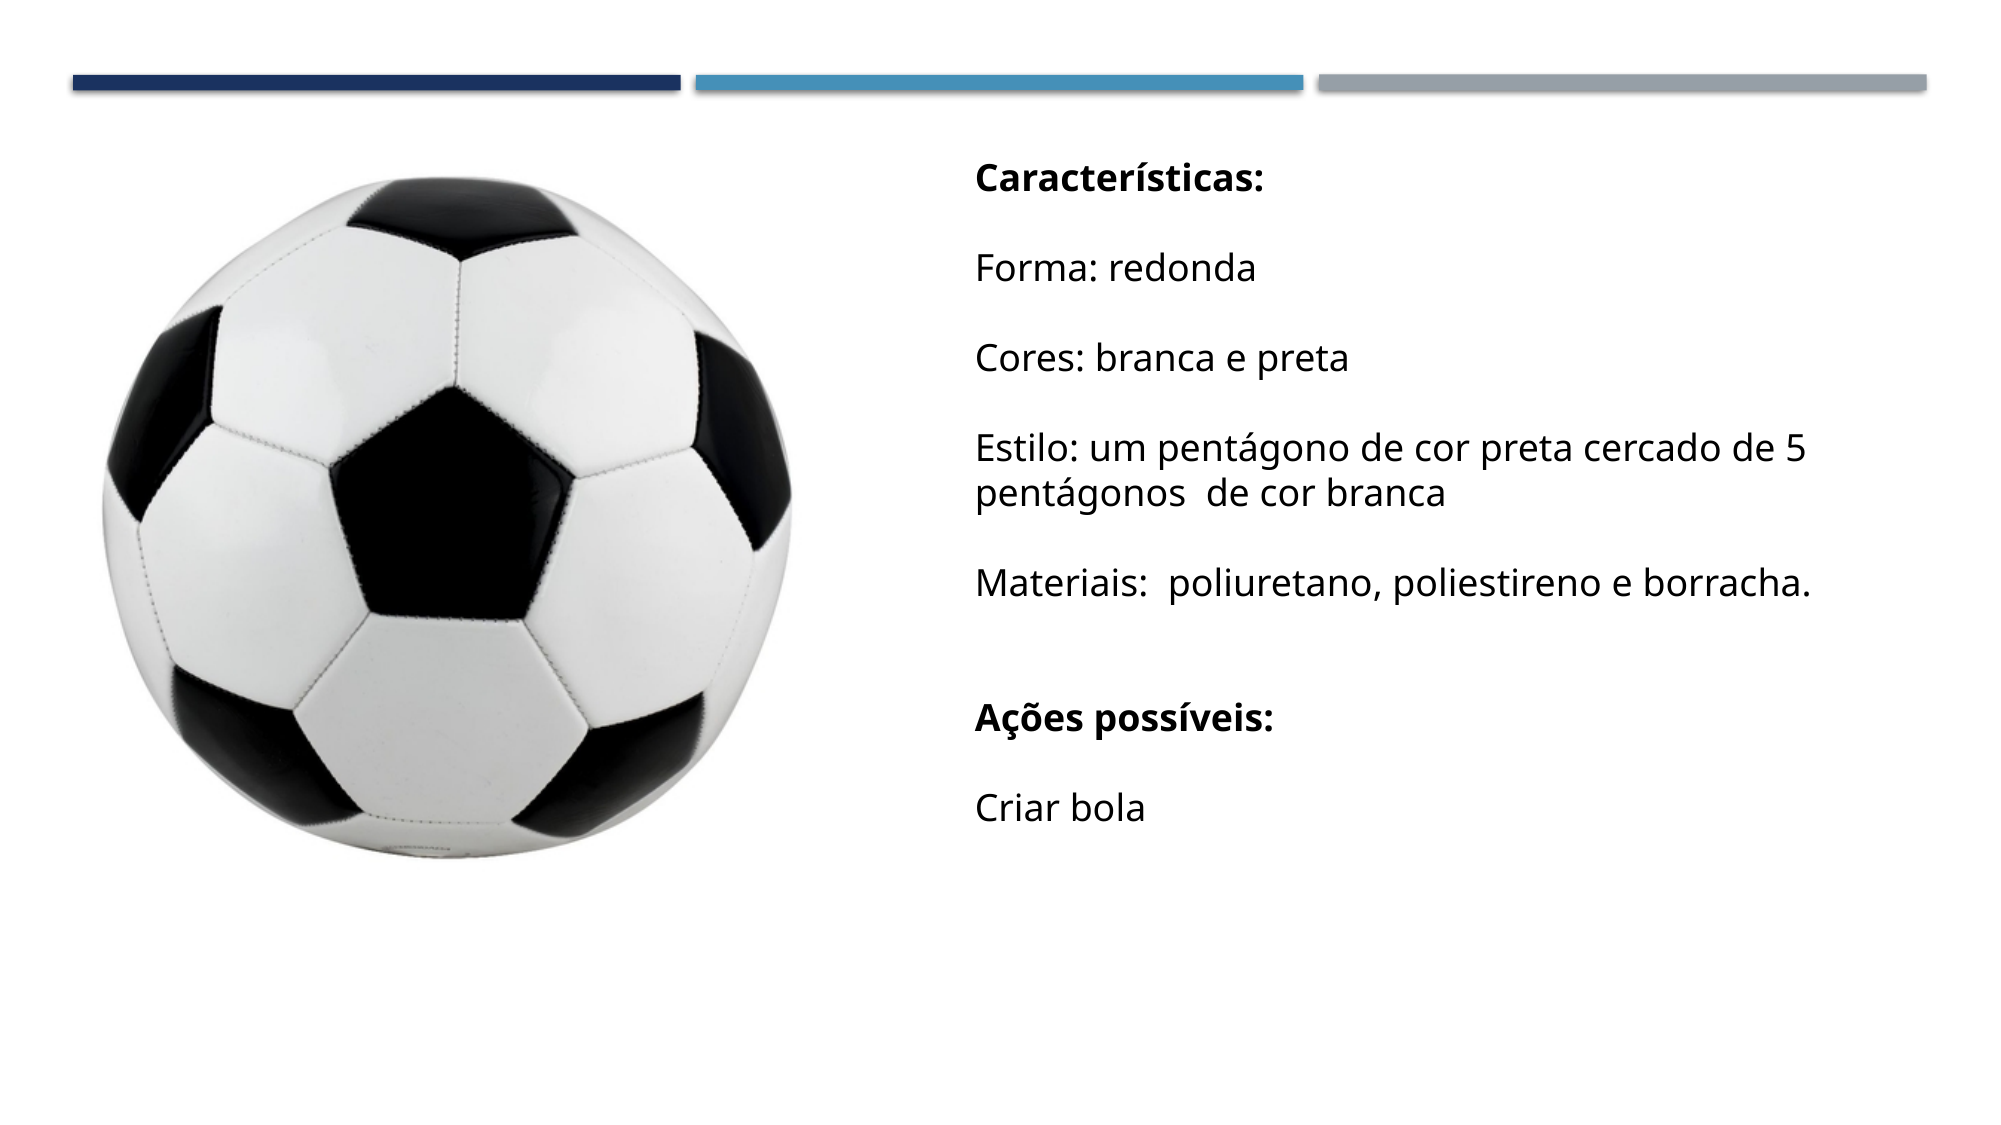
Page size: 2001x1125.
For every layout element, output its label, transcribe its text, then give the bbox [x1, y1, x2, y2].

text_box Características: Forma: redonda Cores: branca e preta Estilo: um pentágono de cor preta cercado de 5 pentágonos de cor branca Materiais: poliuretano, poliestireno e borracha. Ações possíveis: Criar bola [959, 146, 1924, 836]
picture [76, 145, 820, 889]
